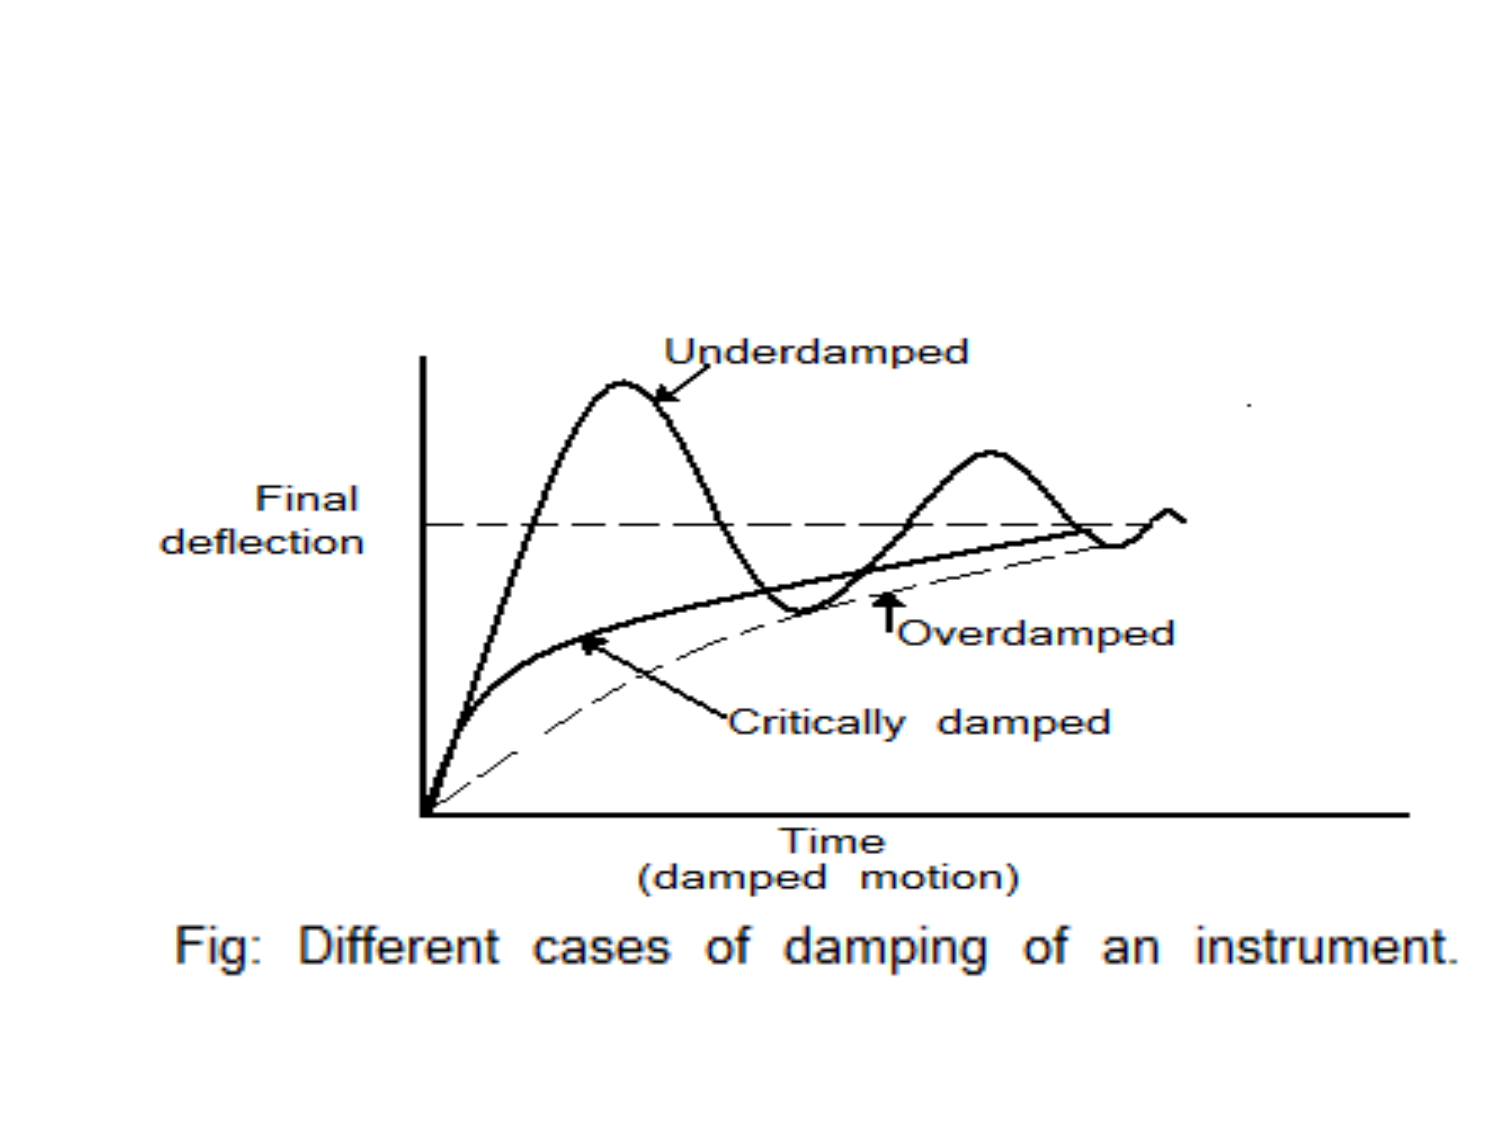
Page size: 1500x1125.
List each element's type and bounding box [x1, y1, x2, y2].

picture [137, 306, 1477, 999]
